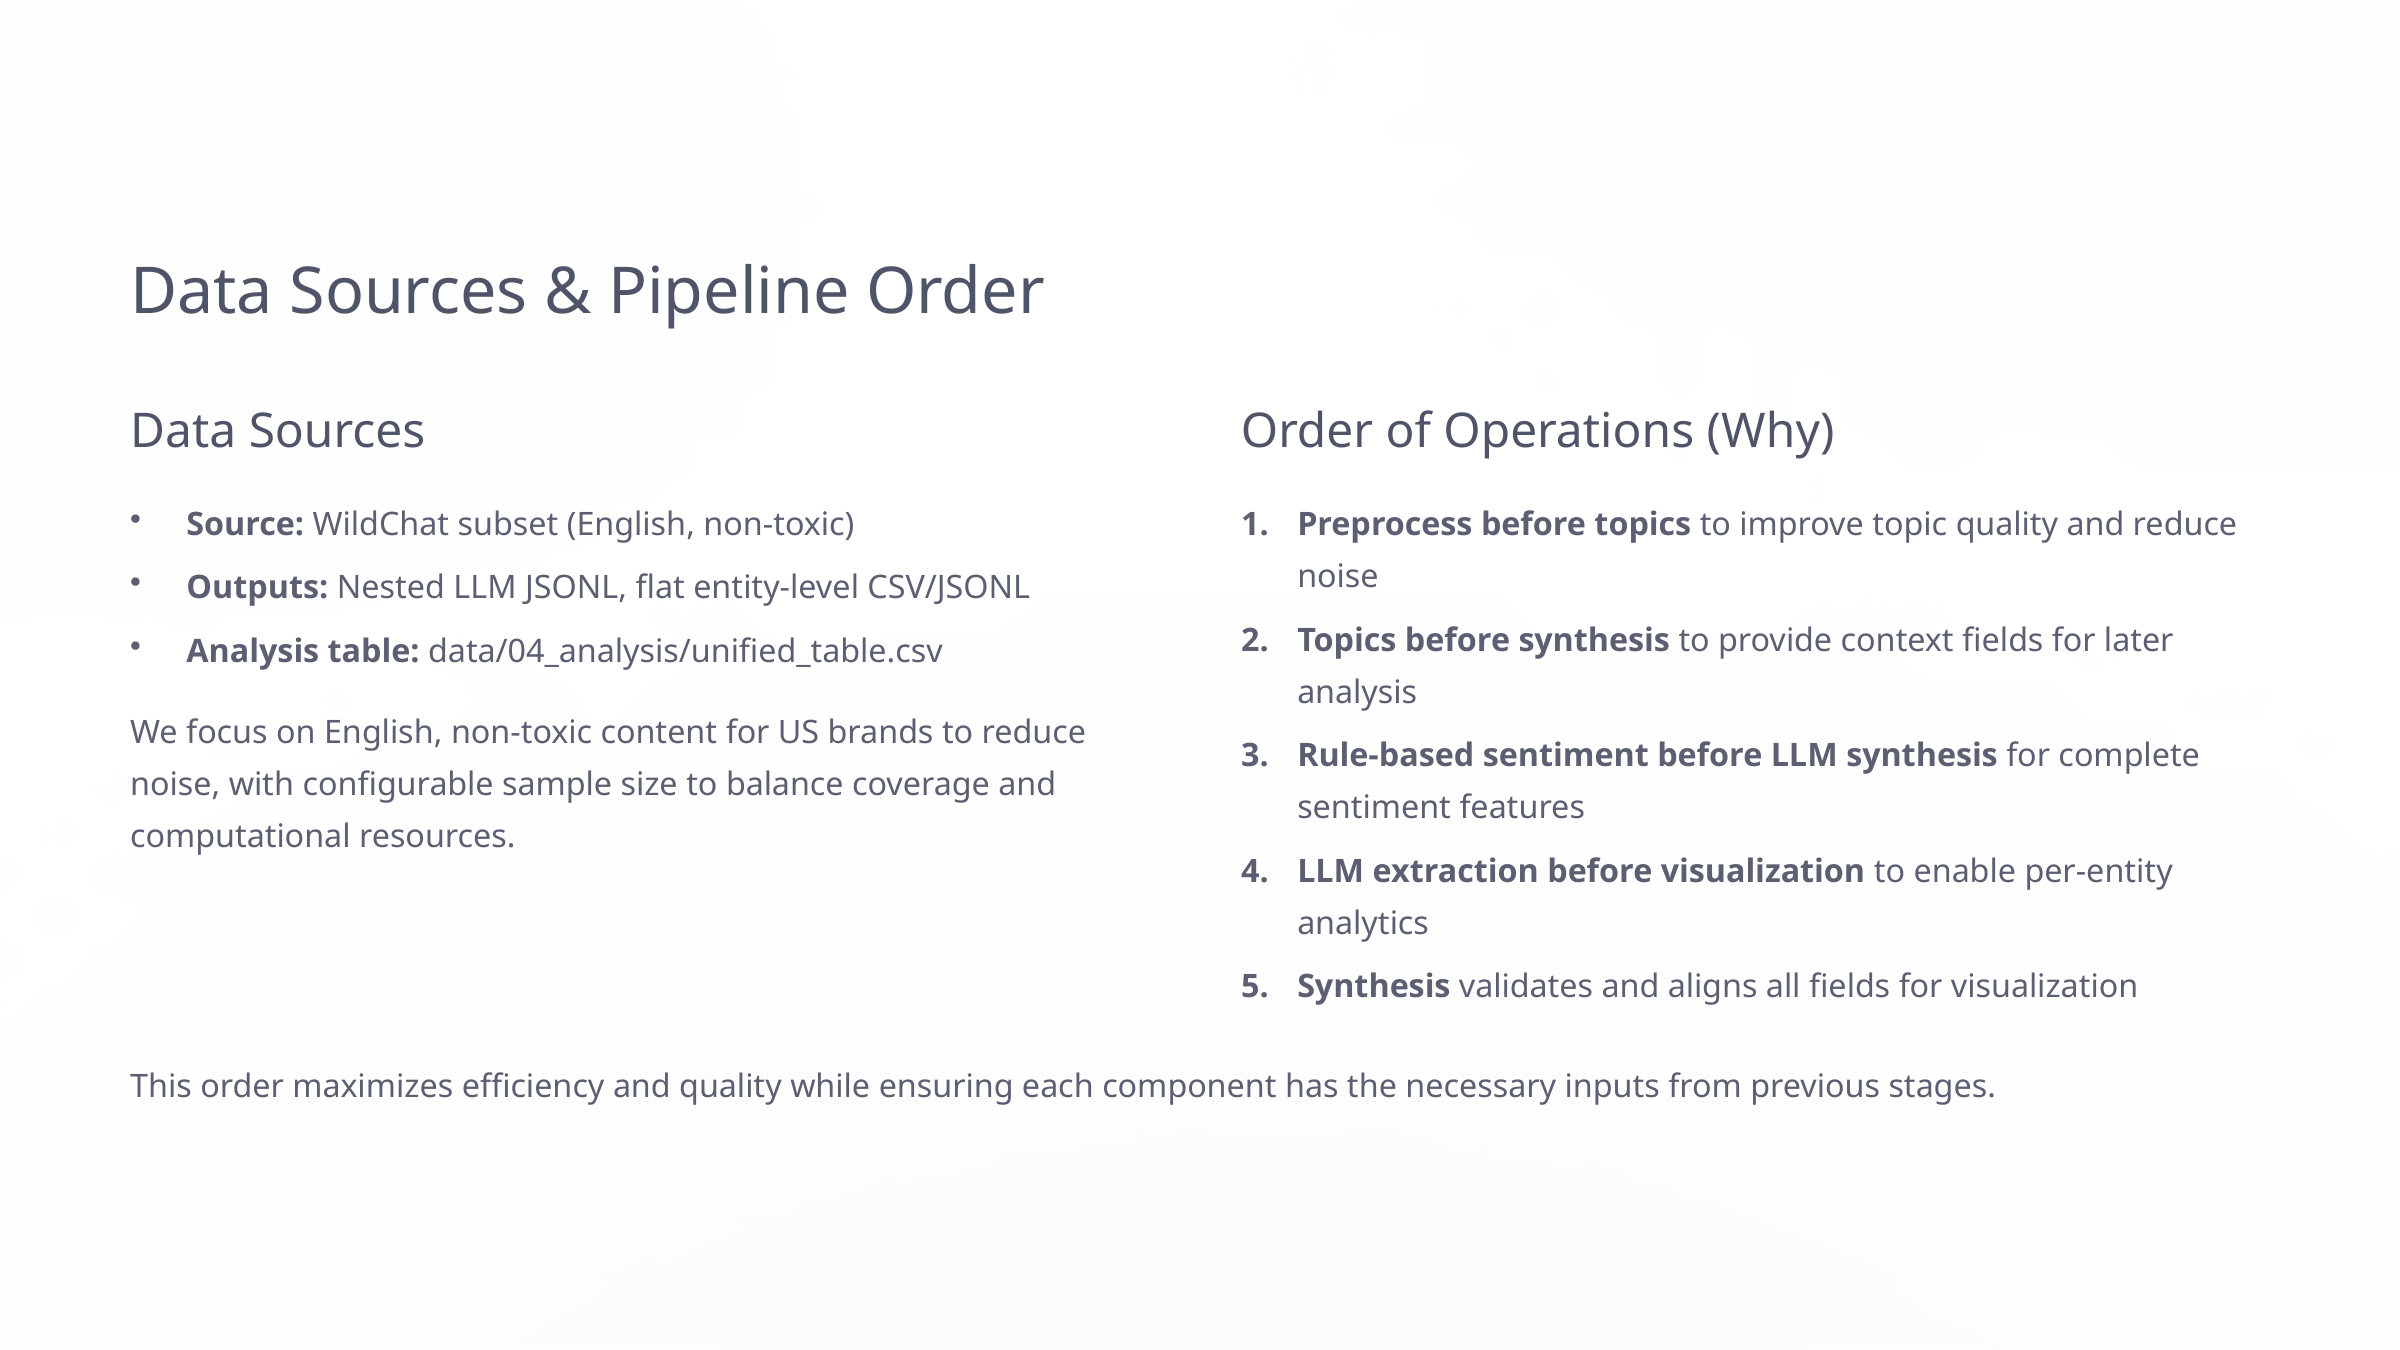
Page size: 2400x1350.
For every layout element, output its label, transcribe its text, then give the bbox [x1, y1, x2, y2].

text_box Topics before synthesis to provide context fields for later analysis [1240, 605, 2272, 710]
text_box Rule-based sentiment before LLM synthesis for complete sentiment features [1240, 720, 2272, 826]
text_box Order of Operations (Why) [1240, 396, 1852, 458]
text_box Data Sources [130, 396, 619, 458]
text_box This order maximizes efficiency and quality while ensuring each component has the necessary inputs from previous stages. [130, 1052, 2270, 1105]
text_box We focus on English, non-toxic content for US brands to reduce noise, with configurable sample size to balance coverage and computational resources. [130, 698, 1161, 855]
text_box Analysis table: data/04_analysis/unified_table.csv [130, 616, 1161, 669]
text_box Synthesis validates and aligns all fields for visualization [1240, 952, 2272, 1005]
text_box Outputs: Nested LLM JSONL, flat entity-level CSV/JSONL [130, 553, 1161, 606]
text_box Preprocess before topics to improve topic quality and reduce noise [1240, 489, 2272, 594]
text_box Source: WildChat subset (English, non-toxic) [130, 489, 1161, 542]
text_box LLM extraction before visualization to enable per-entity analytics [1240, 836, 2272, 941]
text_box Data Sources & Pipeline Order [130, 245, 1054, 327]
